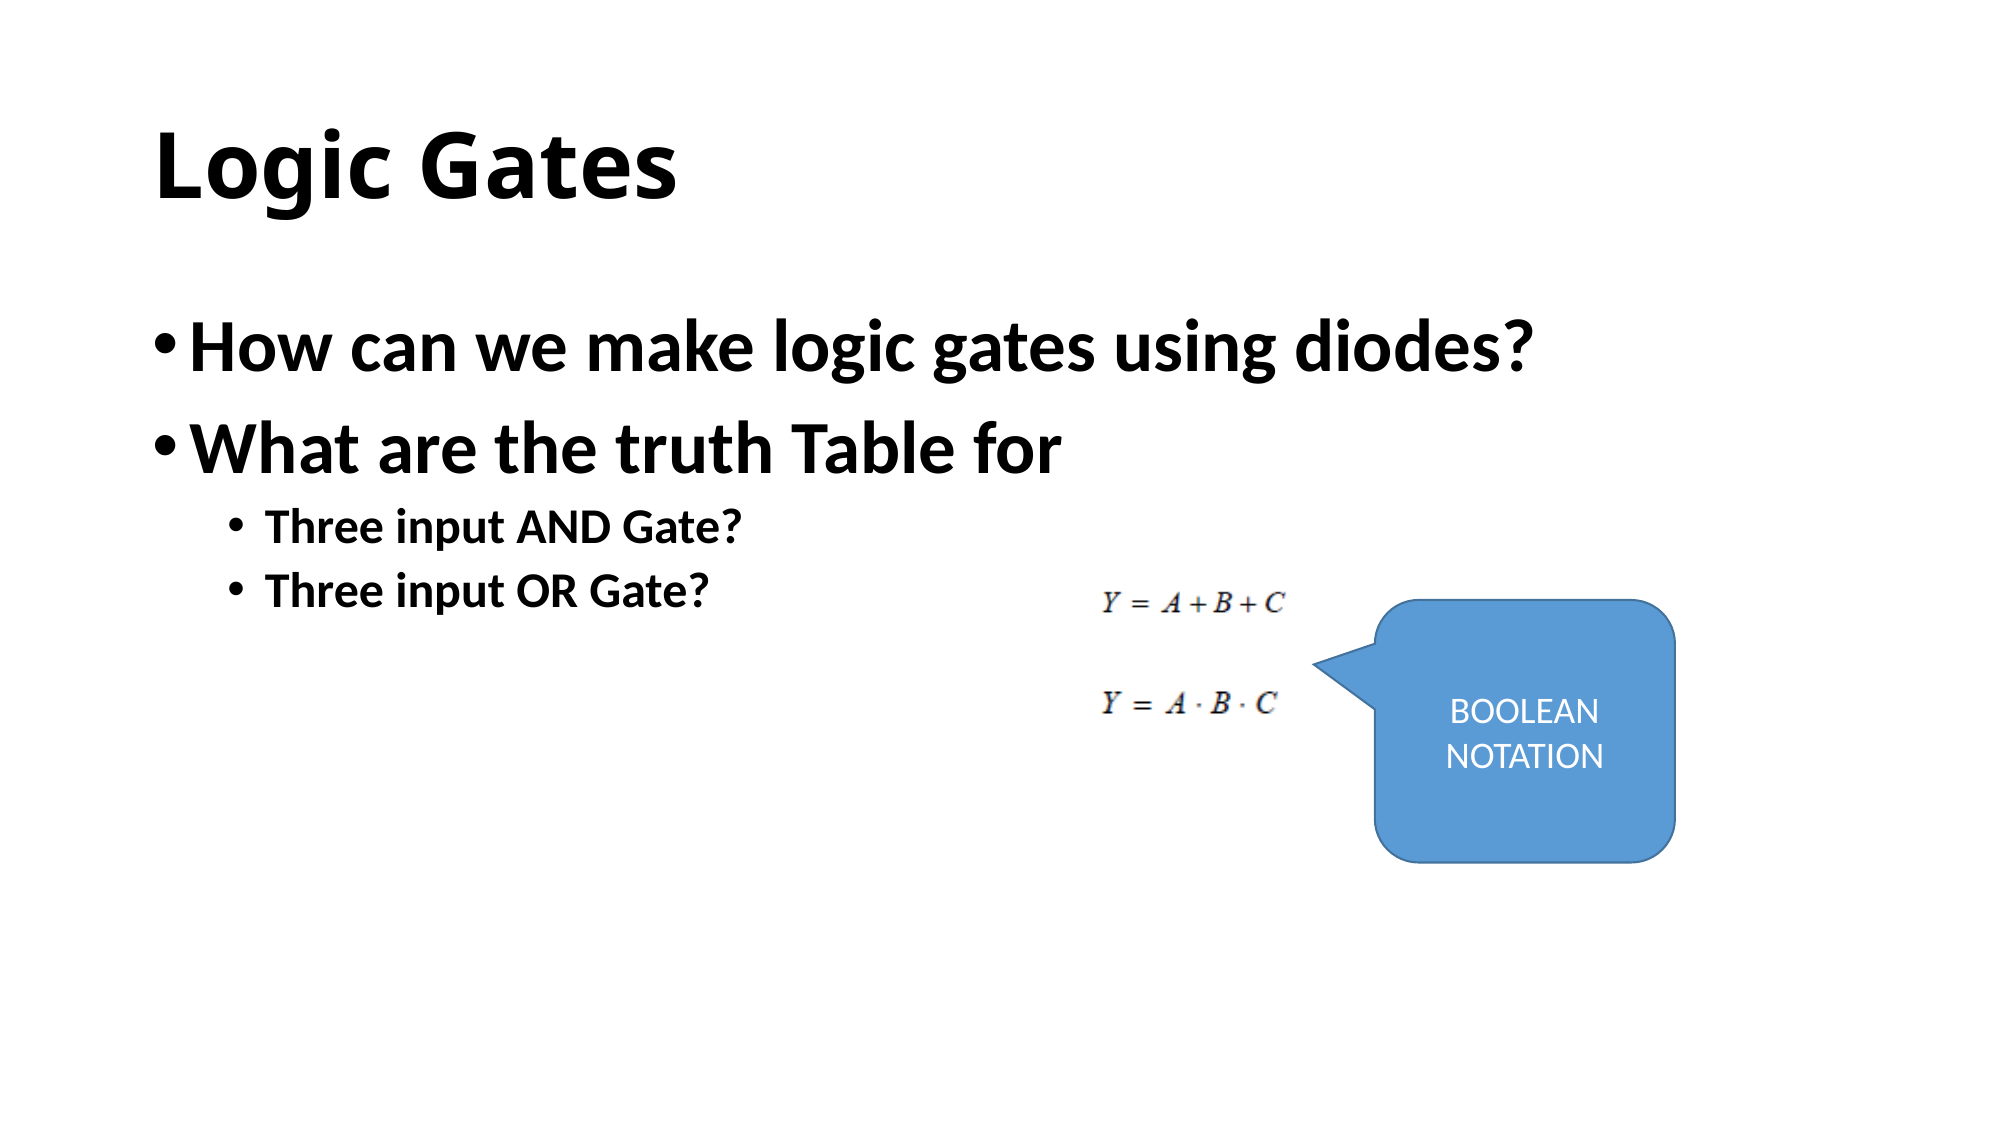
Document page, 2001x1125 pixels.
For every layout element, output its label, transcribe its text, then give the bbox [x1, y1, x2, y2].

list How can we make logic gates using diodes? What are the truth Table for Three input AND Gate? Three input OR Gate? [137, 299, 1863, 1014]
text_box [1074, 562, 1675, 863]
title Logic Gates [137, 59, 1863, 278]
